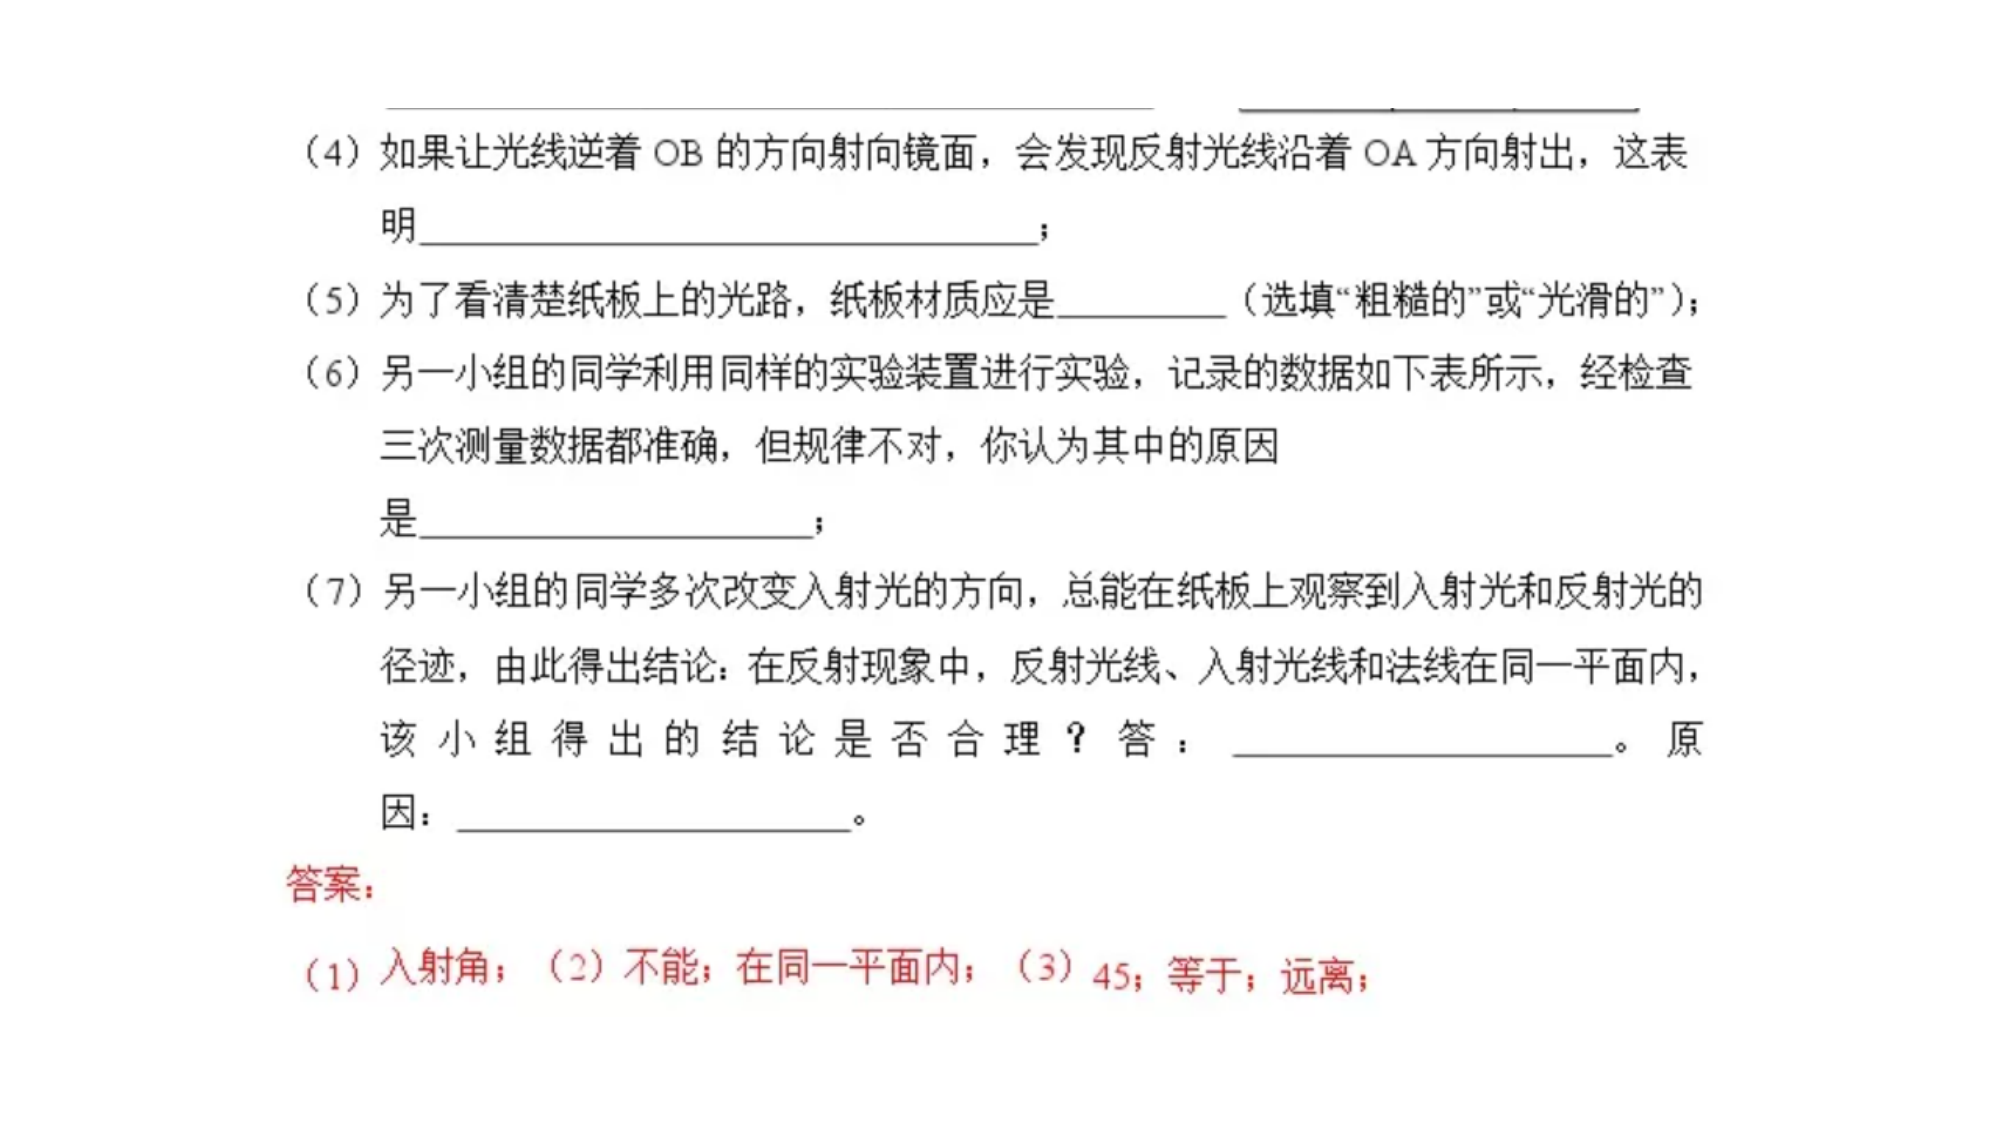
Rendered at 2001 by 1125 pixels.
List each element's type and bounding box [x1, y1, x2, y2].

picture [242, 108, 1758, 1017]
